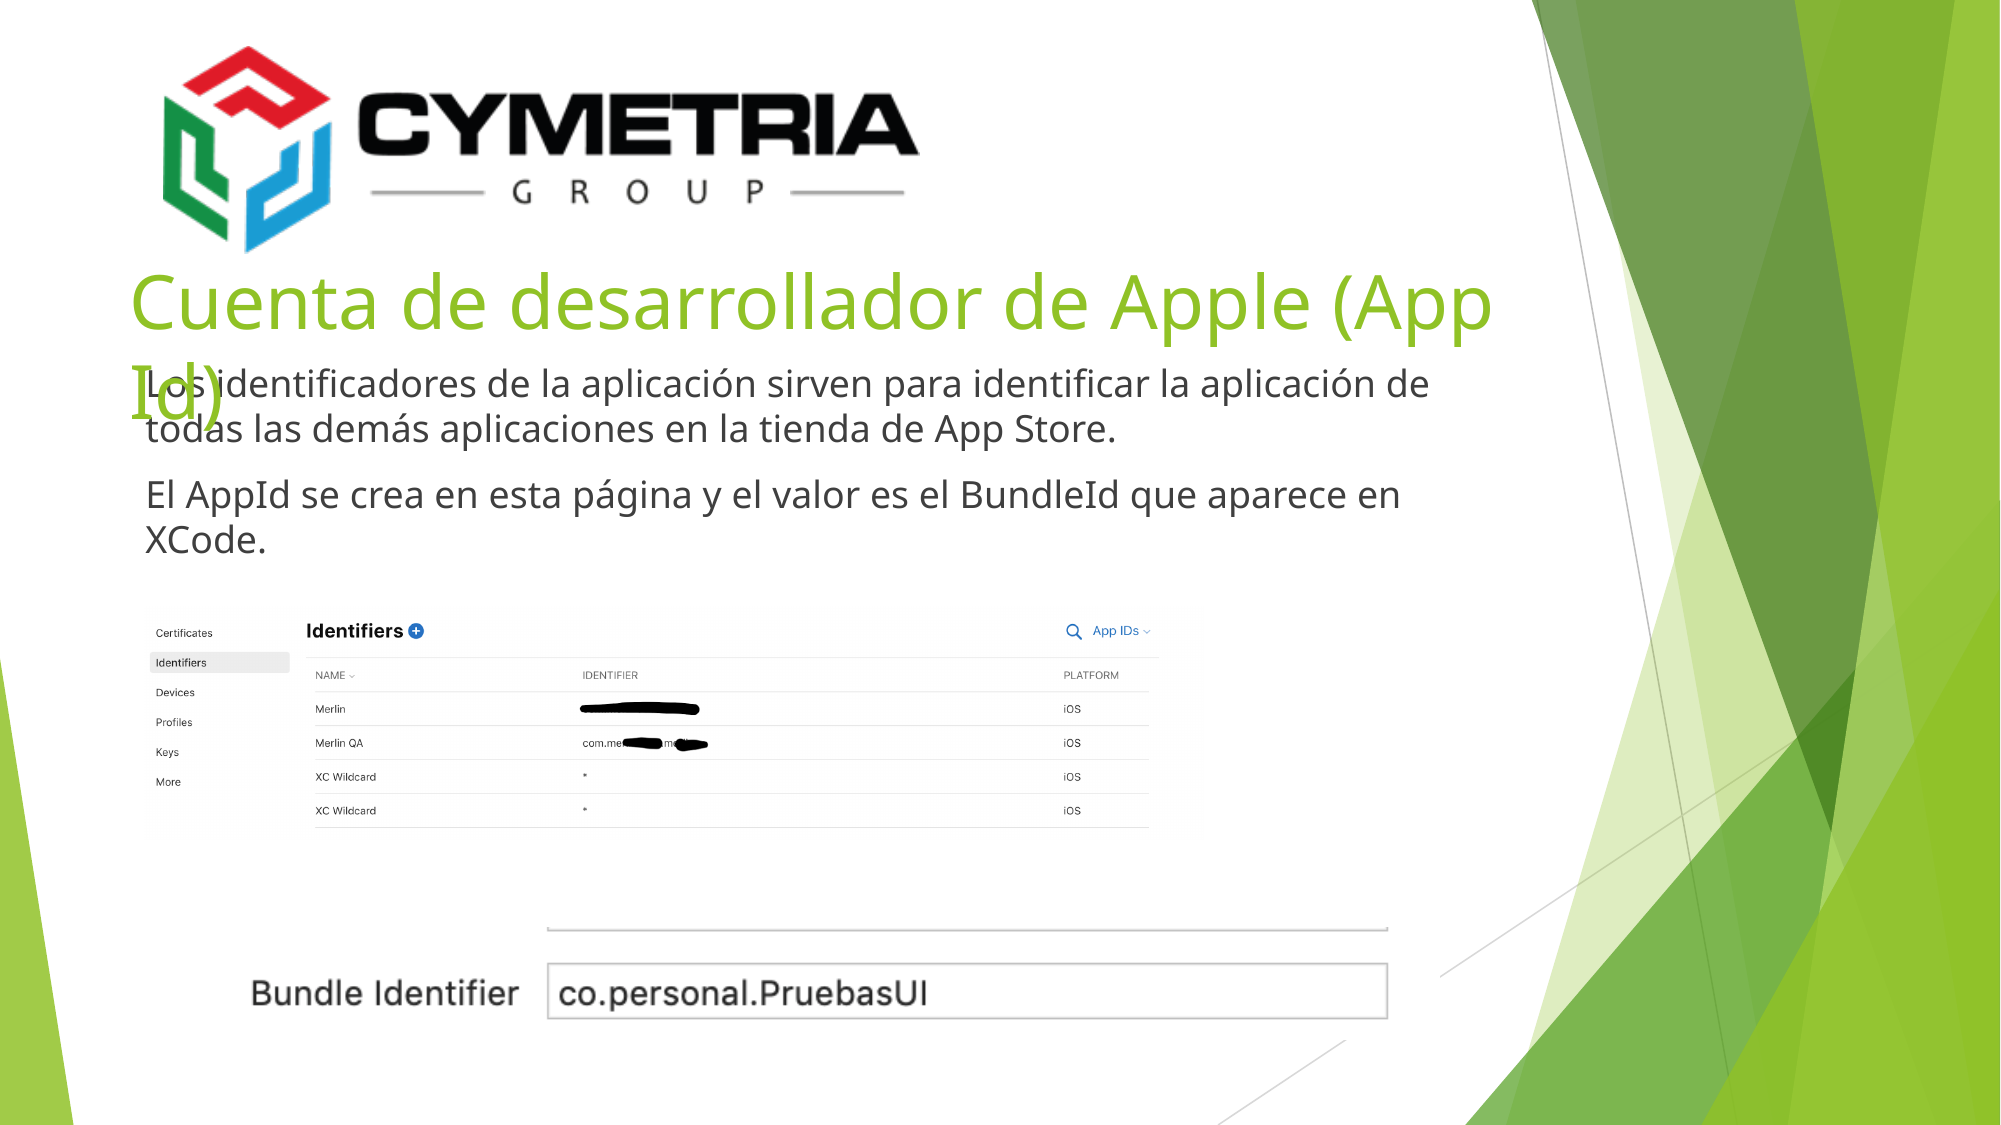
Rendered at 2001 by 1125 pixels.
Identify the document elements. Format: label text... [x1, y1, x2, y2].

list Los identificadores de la aplicación sirven para identificar la aplicación de todas las demás aplicaciones en la tienda de App Store. El AppId se crea en esta página y el valor es el BundleId que aparece en XCode. [130, 353, 1486, 1093]
picture [143, 606, 1204, 840]
title Cuenta de desarrollador de Apple (App Id) [114, 246, 1567, 353]
picture [162, 46, 920, 255]
picture [130, 927, 1441, 1041]
